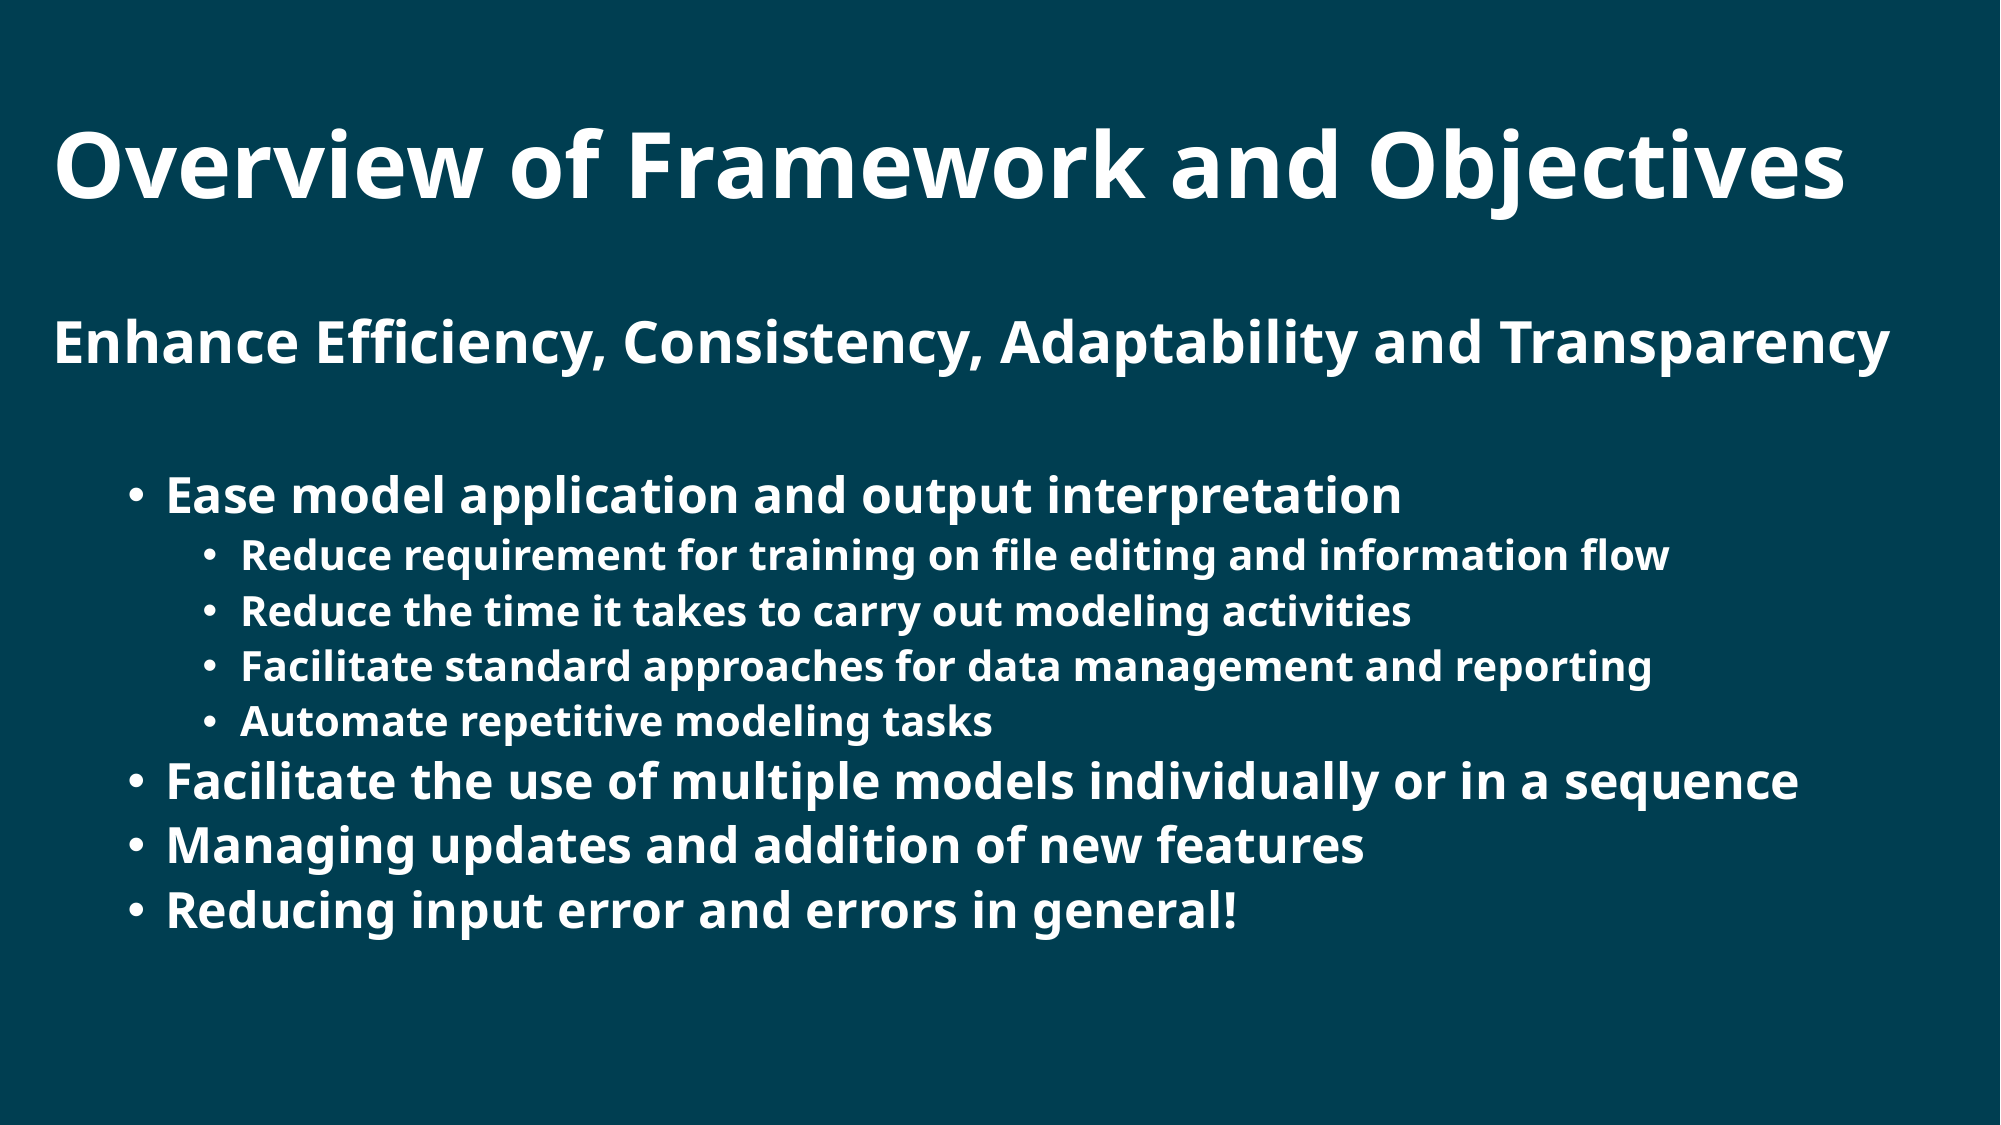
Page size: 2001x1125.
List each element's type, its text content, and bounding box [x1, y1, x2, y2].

list Enhance Efficiency, Consistency, Adaptability and Transparency Ease model application and output interpretation Reduce requirement for training on file editing and information flow Reduce the time it takes to carry out modeling activities Facilitate standard approaches for data management and reporting Automate repetitive modeling tasks Facilitate the use of multiple models individually or in a sequence Managing updates and addition of new features Reducing input error and errors in general! [37, 305, 1958, 1020]
title Overview of Framework and Objectives [37, 59, 1958, 278]
